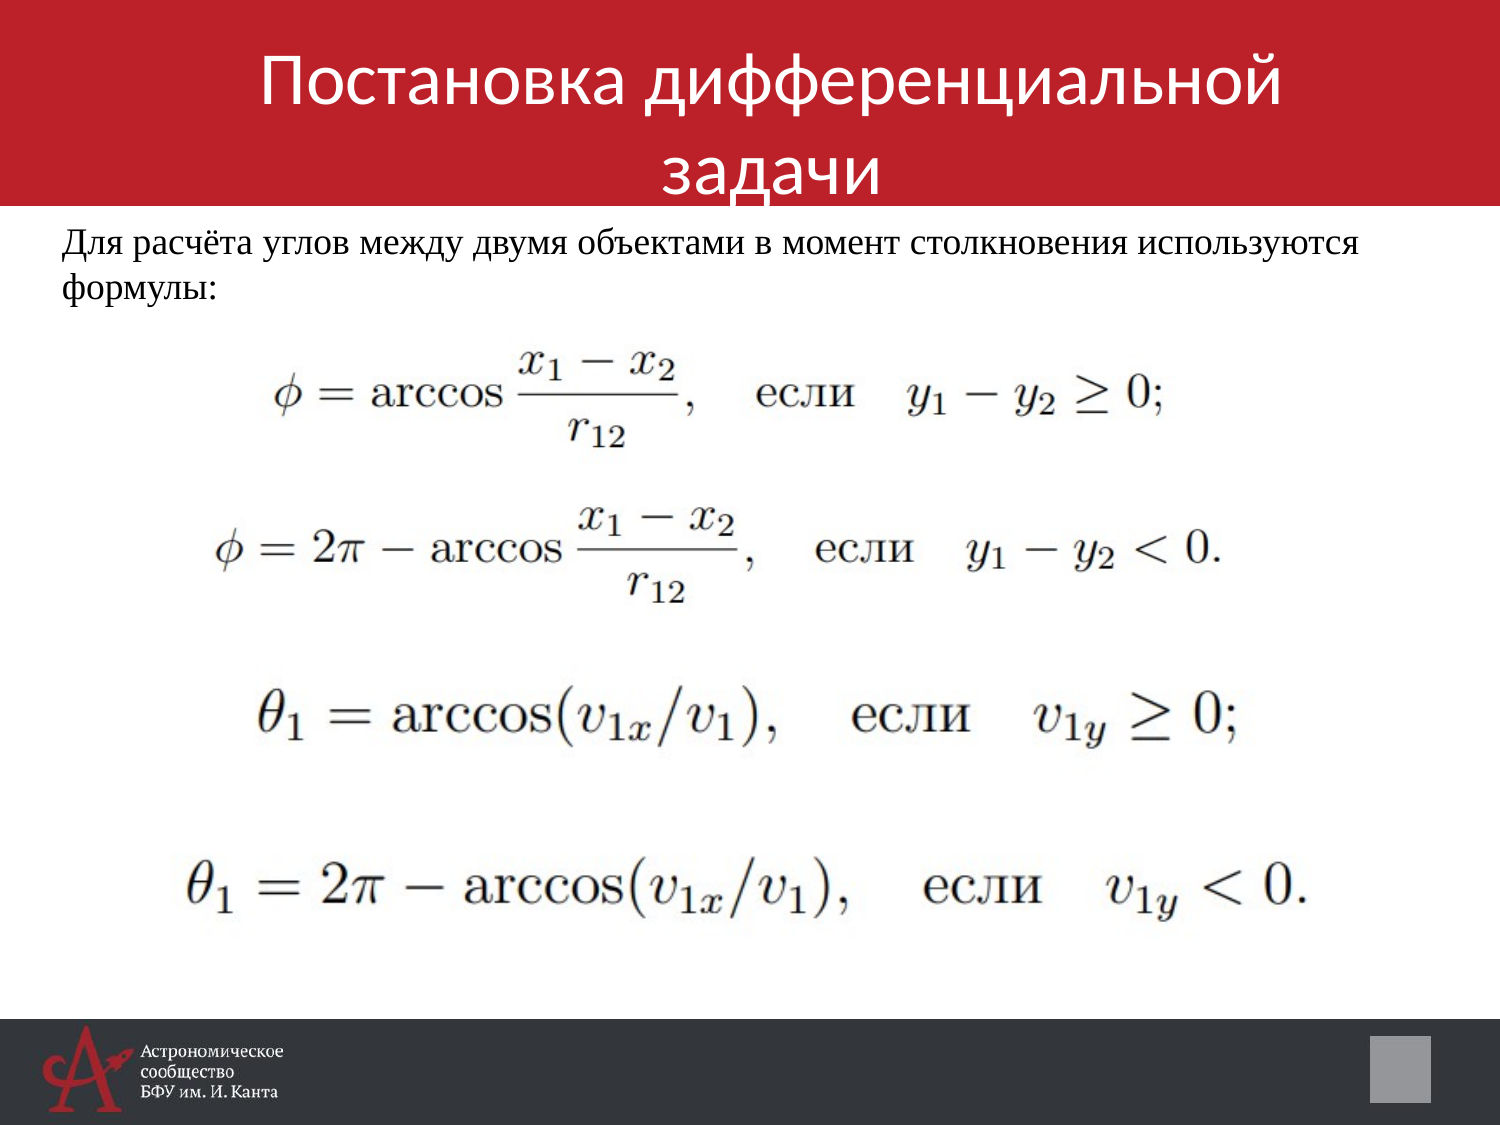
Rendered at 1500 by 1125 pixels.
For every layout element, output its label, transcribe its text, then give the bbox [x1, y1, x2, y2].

title Постановка дифференциальной задачи [59, 25, 1410, 204]
picture [0, 0, 1500, 1125]
